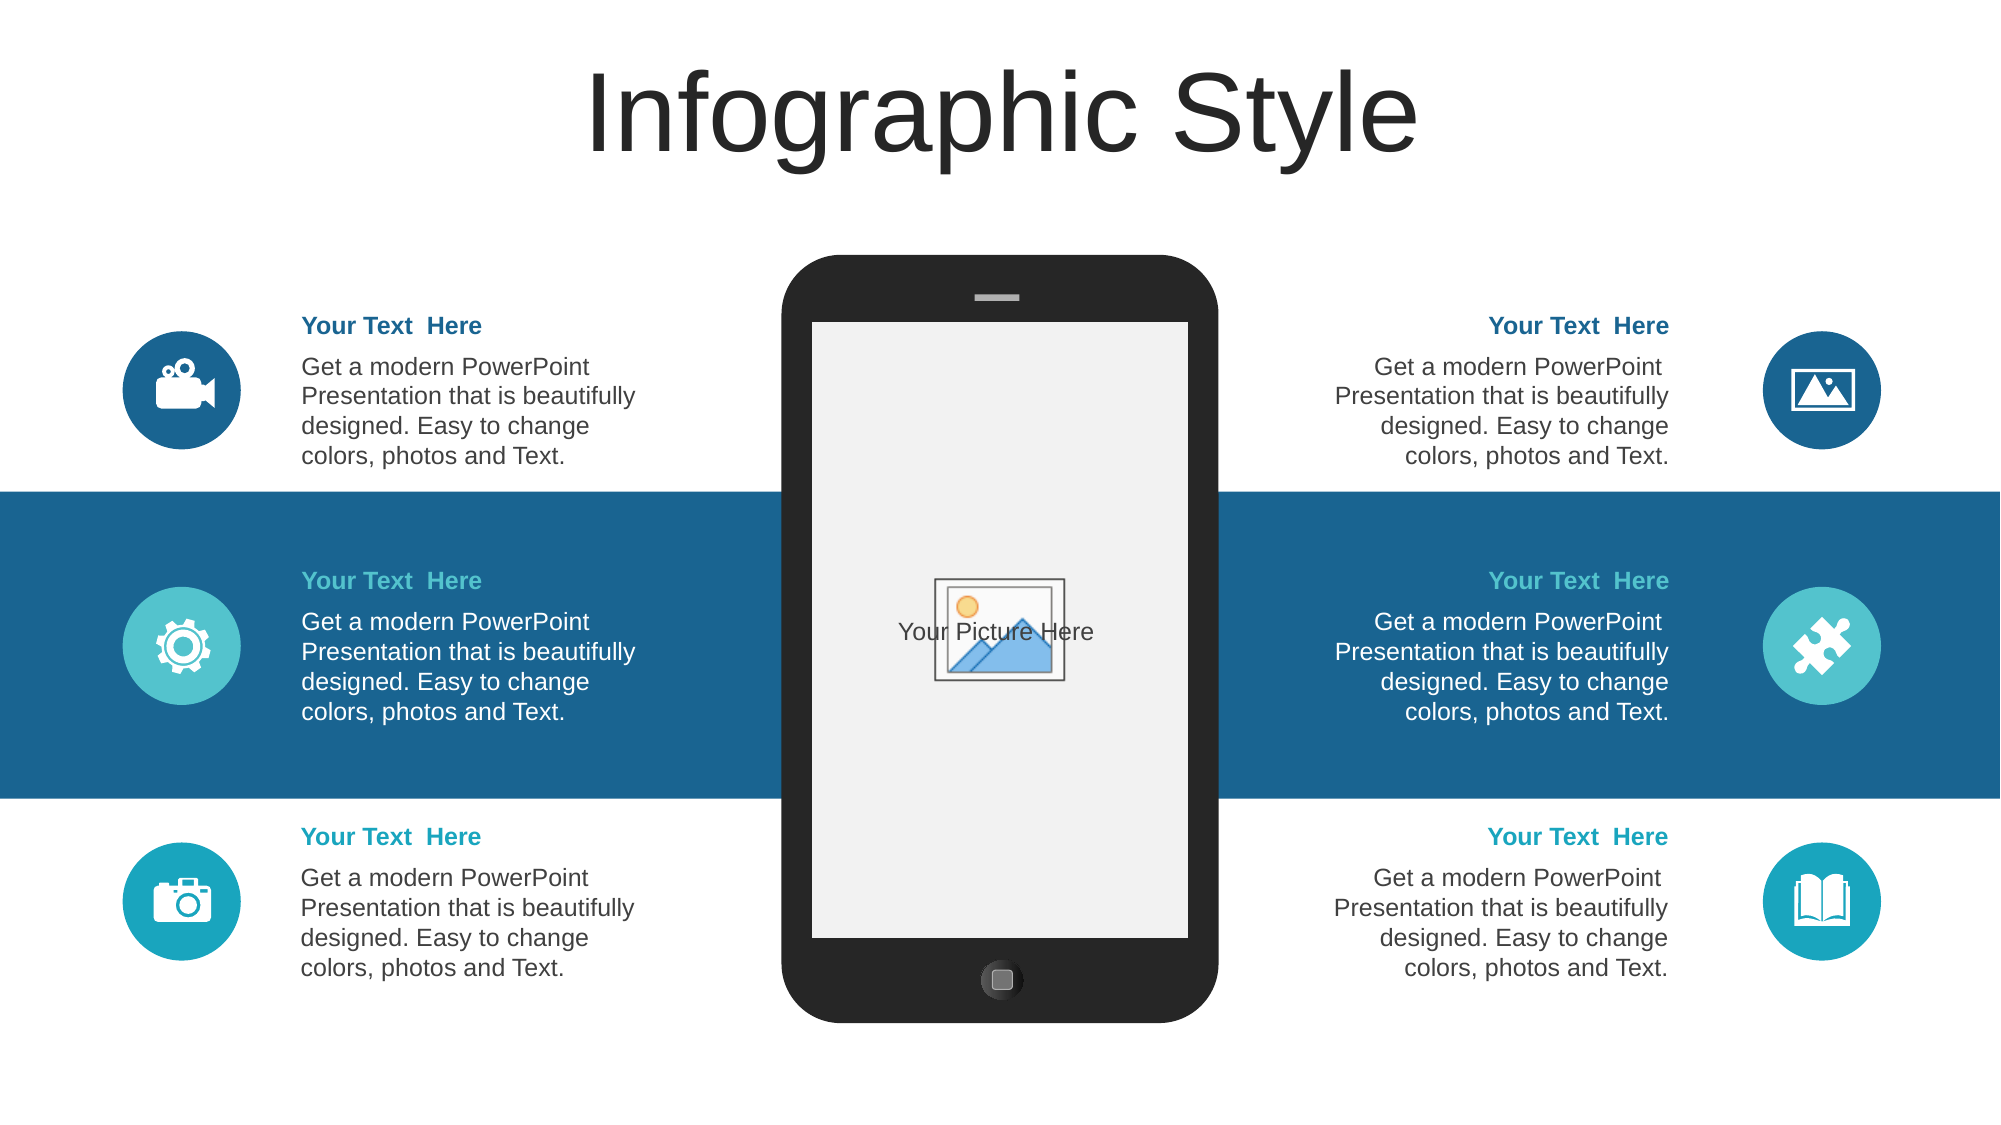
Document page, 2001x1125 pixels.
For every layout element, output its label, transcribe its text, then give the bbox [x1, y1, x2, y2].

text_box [286, 301, 683, 479]
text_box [286, 557, 683, 735]
text_box [1793, 872, 1851, 927]
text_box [1288, 301, 1685, 479]
text_box [1790, 368, 1856, 412]
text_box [1288, 557, 1685, 735]
text_box [121, 330, 242, 451]
text_box [121, 841, 242, 962]
text_box [1761, 841, 1883, 962]
text_box [1791, 615, 1853, 677]
list Infographic Style [53, 55, 1952, 175]
text_box [1761, 330, 1883, 451]
picture [812, 322, 1188, 939]
text_box [155, 357, 216, 411]
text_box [1288, 812, 1684, 991]
text_box [154, 617, 212, 676]
text_box [1761, 585, 1883, 706]
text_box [285, 812, 682, 991]
text_box [152, 876, 213, 924]
text_box [121, 585, 242, 706]
